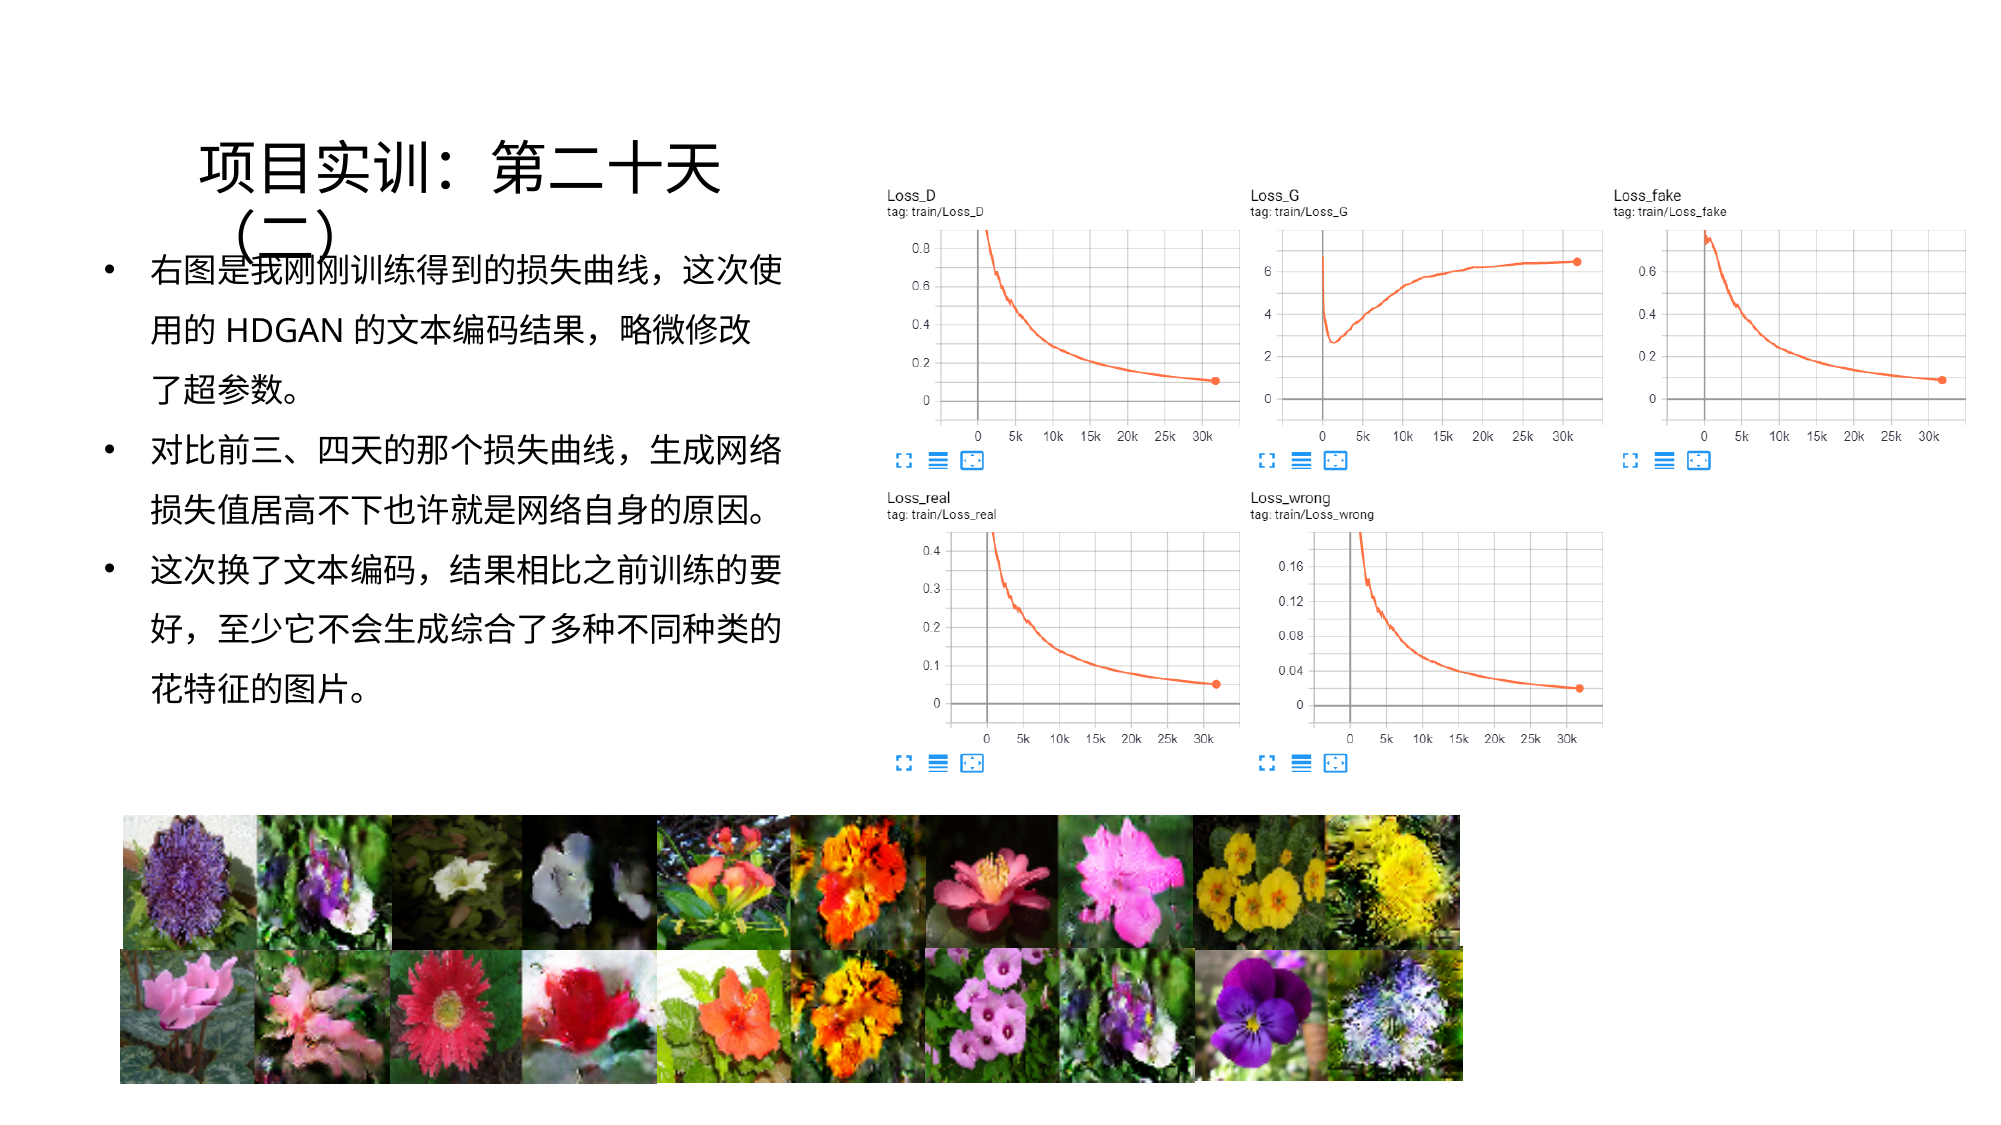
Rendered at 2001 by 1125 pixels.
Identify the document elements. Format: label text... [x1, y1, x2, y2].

text_box 右图是我刚刚训练得到的损失曲线，这次使用的HDGAN的文本编码结果，略微修改了超参数。 对比前三、四天的那个损失曲线，生成网络损失值居高不下也许就是网络自身的原因。 这次换了文本编码，结果相比之前训练的要好，至少它不会生成综合了多种不同种类的花特征的图片。 [89, 221, 798, 716]
picture [883, 166, 1999, 790]
picture [120, 815, 1463, 1084]
text_box 项目实训：第二十天（二） [183, 123, 893, 279]
